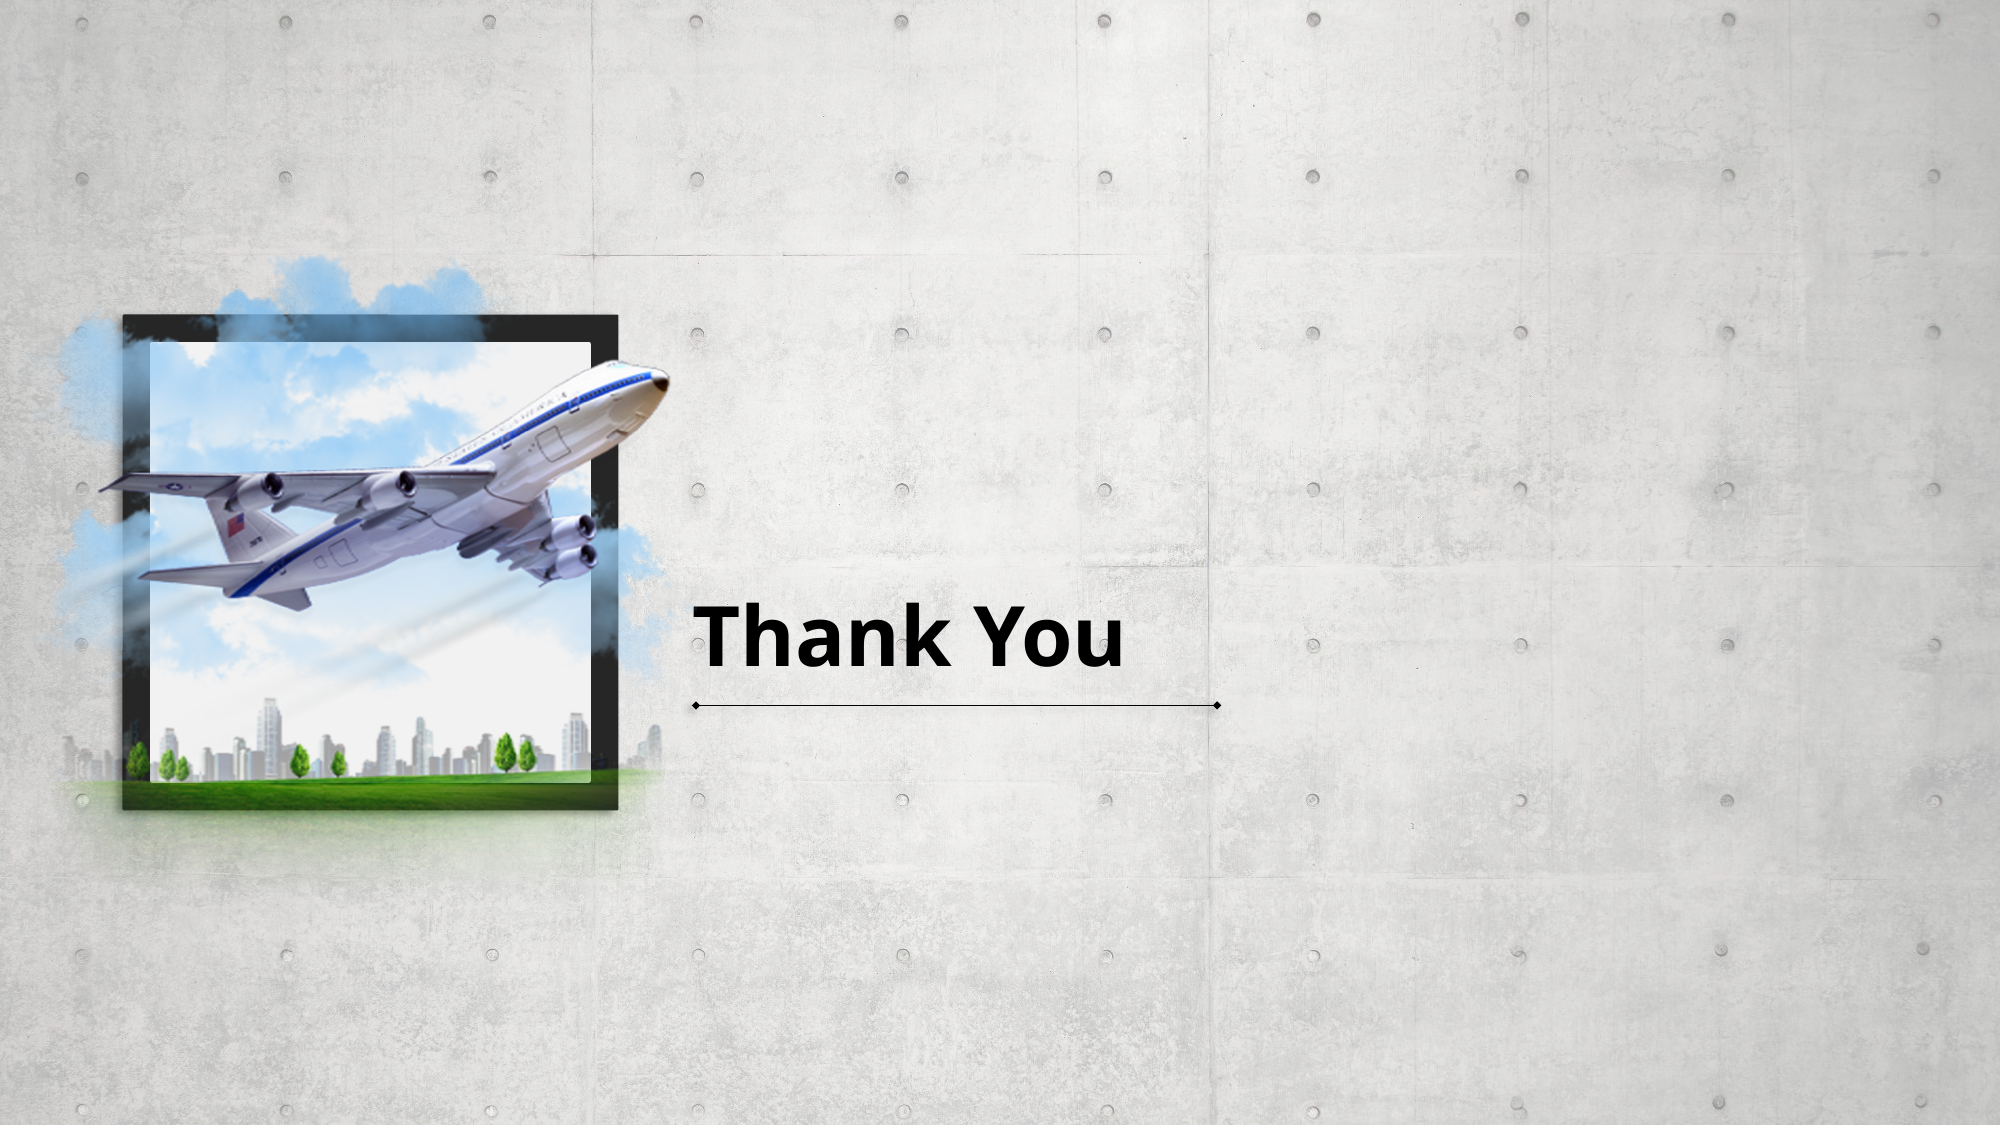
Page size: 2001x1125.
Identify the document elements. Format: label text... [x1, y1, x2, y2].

picture [22, 225, 697, 900]
title Thank You [697, 401, 1819, 693]
